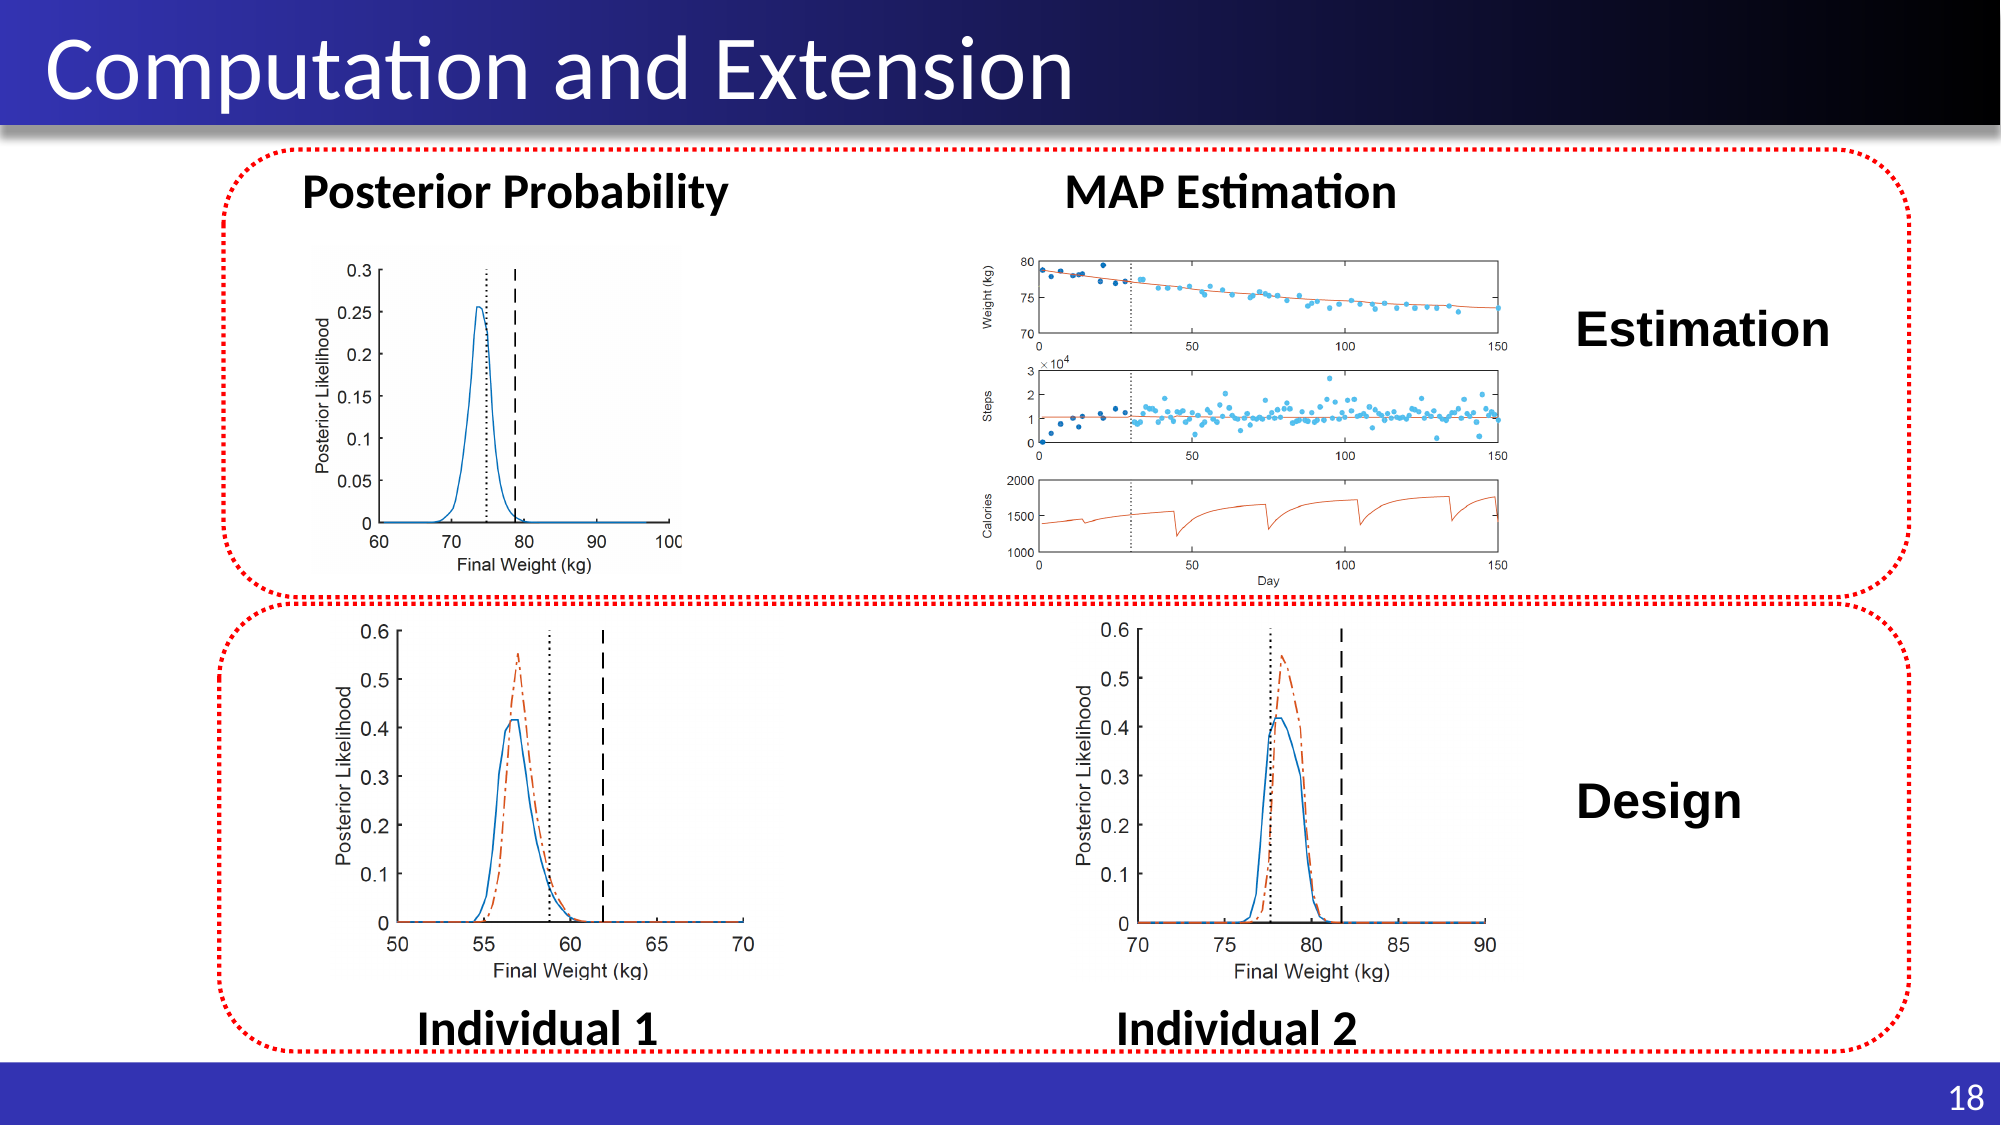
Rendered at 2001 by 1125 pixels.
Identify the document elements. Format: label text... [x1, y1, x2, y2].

text_box Posterior Probability [287, 120, 951, 150]
list Individual 1 [401, 1052, 1100, 1064]
text_box MAP Estimation [1049, 120, 1713, 149]
list Individual 2 [1100, 958, 1986, 1064]
text_box [221, 147, 1912, 600]
slide_number 18 [1766, 1065, 2000, 1125]
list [1070, 611, 1524, 982]
picture [311, 245, 682, 574]
picture [966, 225, 1524, 604]
title Computation and Extension [0, 0, 1934, 126]
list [330, 603, 784, 980]
text_box [217, 601, 1912, 1054]
